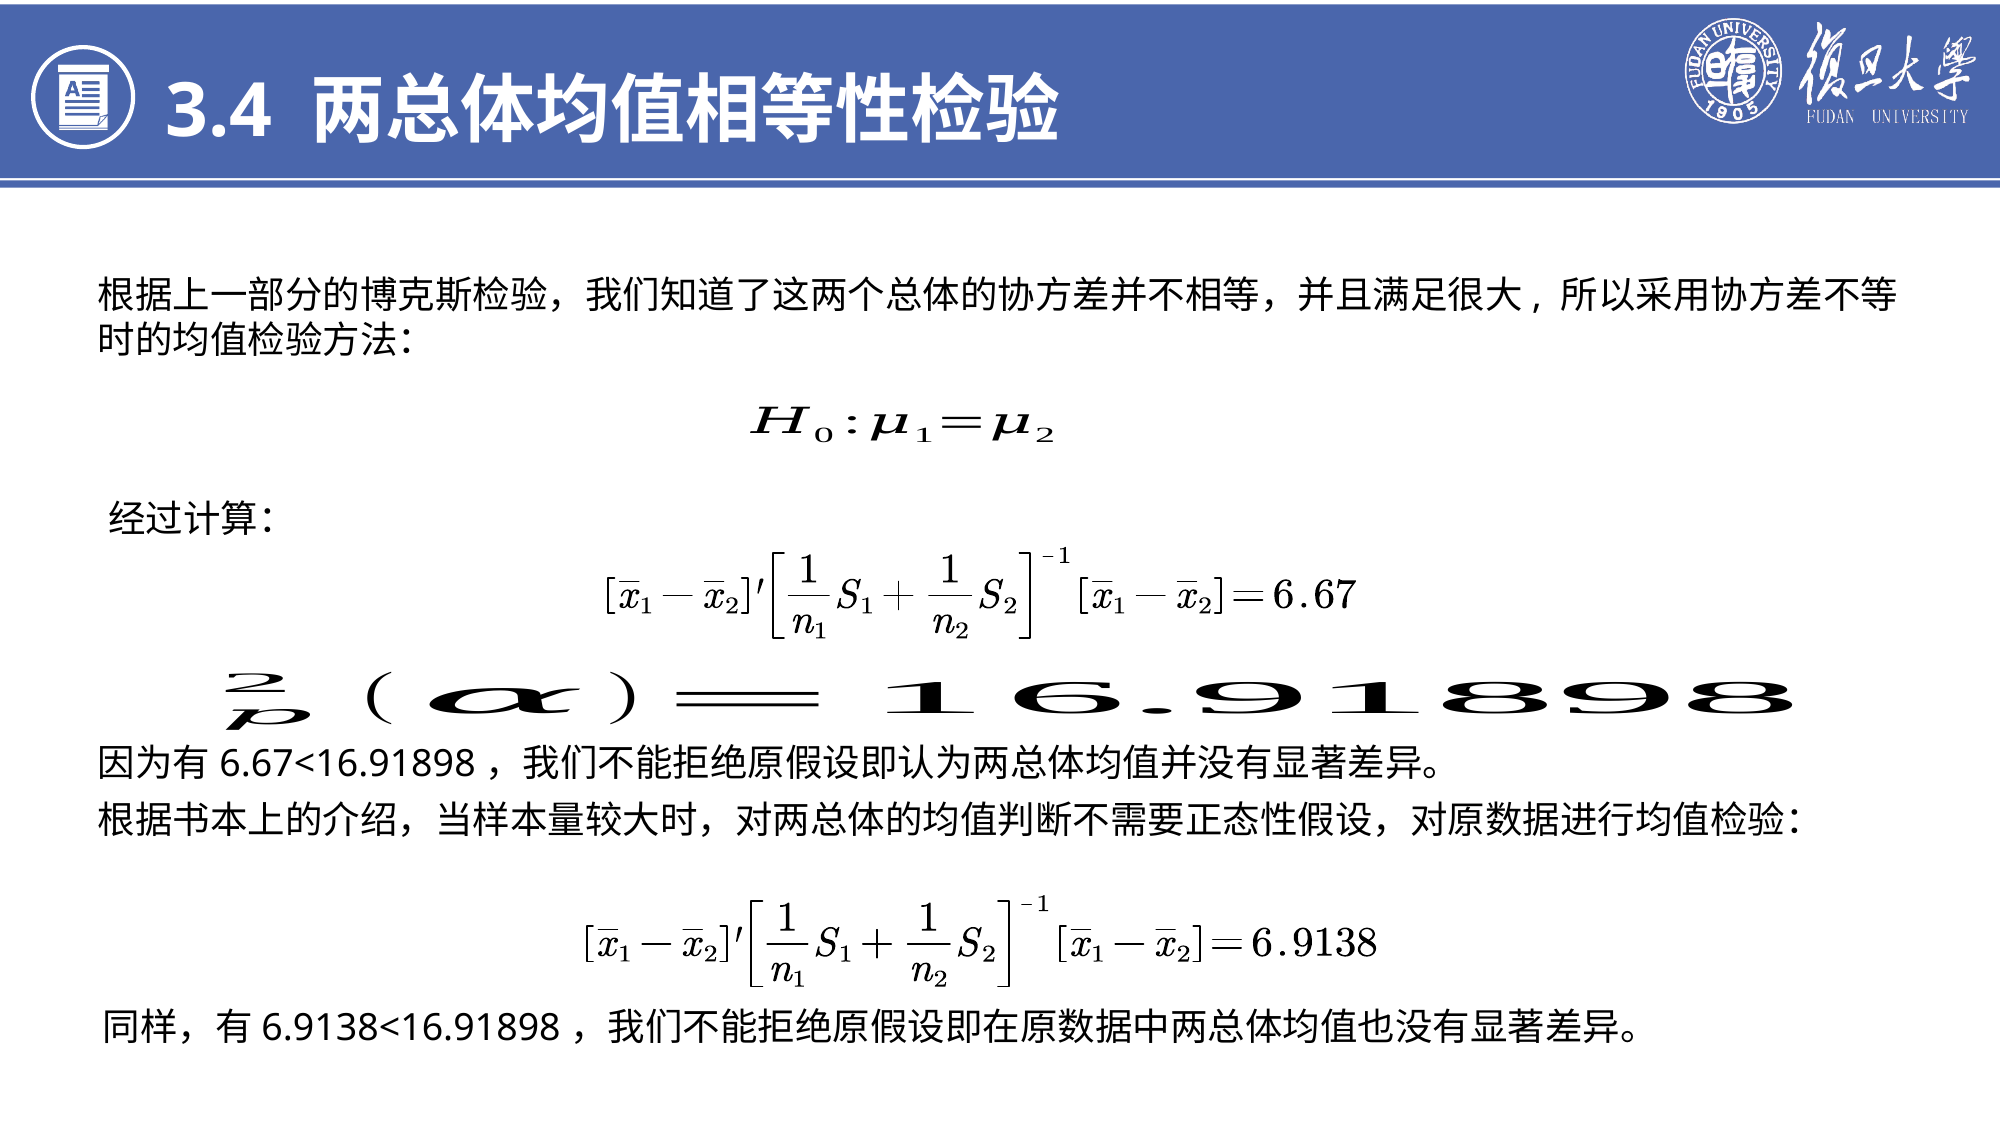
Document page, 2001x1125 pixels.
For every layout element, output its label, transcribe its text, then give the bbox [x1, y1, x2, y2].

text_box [33, 47, 134, 148]
text_box 经过计算： [93, 487, 500, 548]
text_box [1670, 8, 1996, 129]
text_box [597, 538, 1364, 655]
text_box 根据书本上的介绍，当样本量较大时，对两总体的均值判断不需要正态性假设，对原数据进行均值检验： [83, 788, 1976, 849]
text_box [0, 179, 2000, 189]
text_box [0, 3, 2000, 179]
text_box 3.4 两总体均值相等性检验 [150, 9, 1088, 160]
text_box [575, 886, 1386, 1003]
